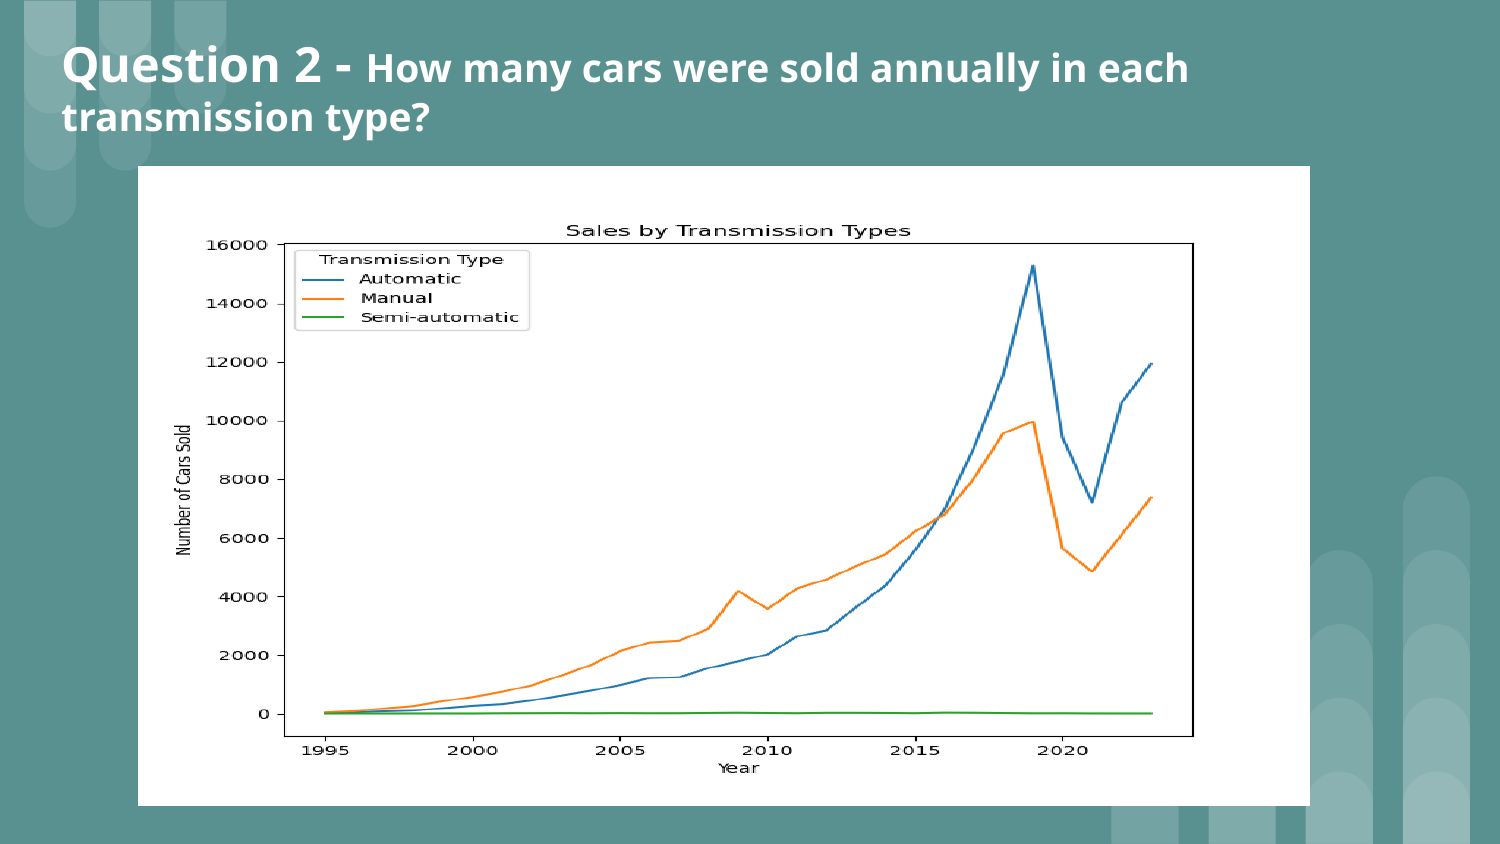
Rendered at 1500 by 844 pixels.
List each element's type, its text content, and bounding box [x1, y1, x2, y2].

picture [137, 165, 1311, 806]
title Question 2 - How many cars were sold annually in each transmission type? [46, 15, 1339, 155]
